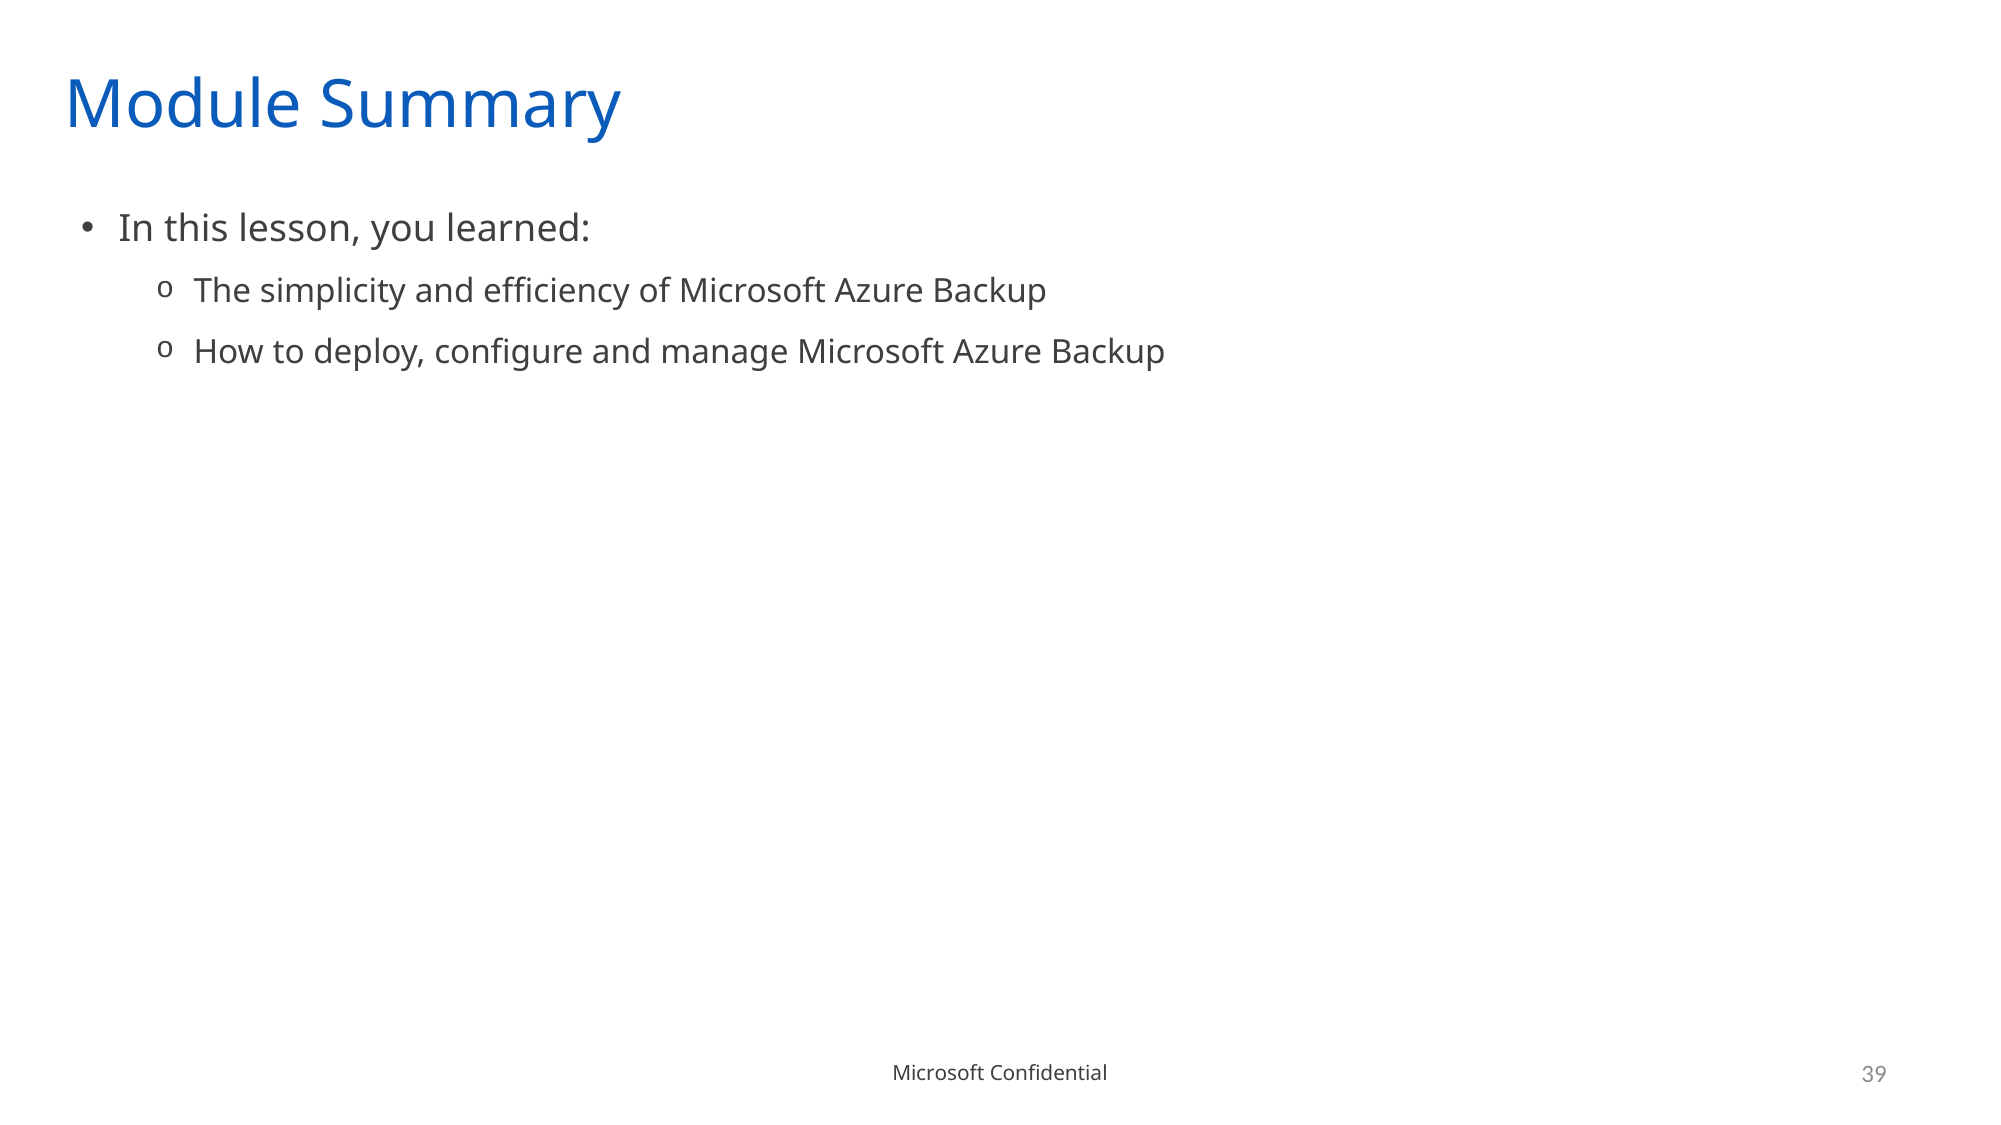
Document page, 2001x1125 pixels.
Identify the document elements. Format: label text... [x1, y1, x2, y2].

title Module Summary [49, 49, 1899, 162]
list In this lesson, you learned: The simplicity and efficiency of Microsoft Azure Backup How to deploy, configure and manage Microsoft Azure Backup [66, 187, 1899, 1001]
slide_number 39 [1451, 1042, 1902, 1103]
